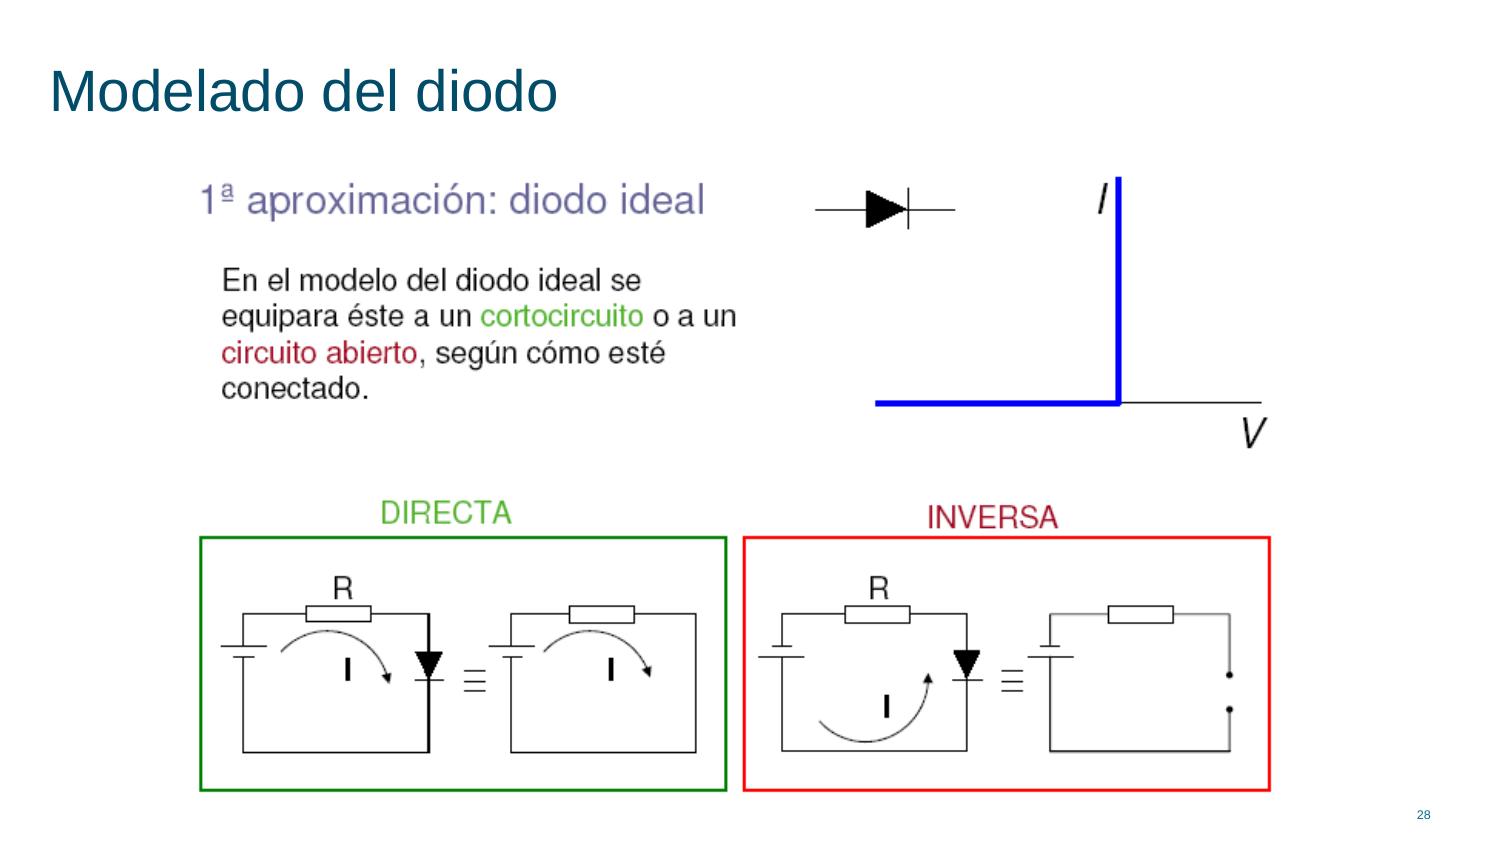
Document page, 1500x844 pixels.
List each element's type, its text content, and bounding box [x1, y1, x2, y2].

title Modelado del diodo [34, 34, 1404, 155]
picture [1424, 810, 1429, 819]
picture [1417, 810, 1422, 819]
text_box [180, 154, 1302, 806]
